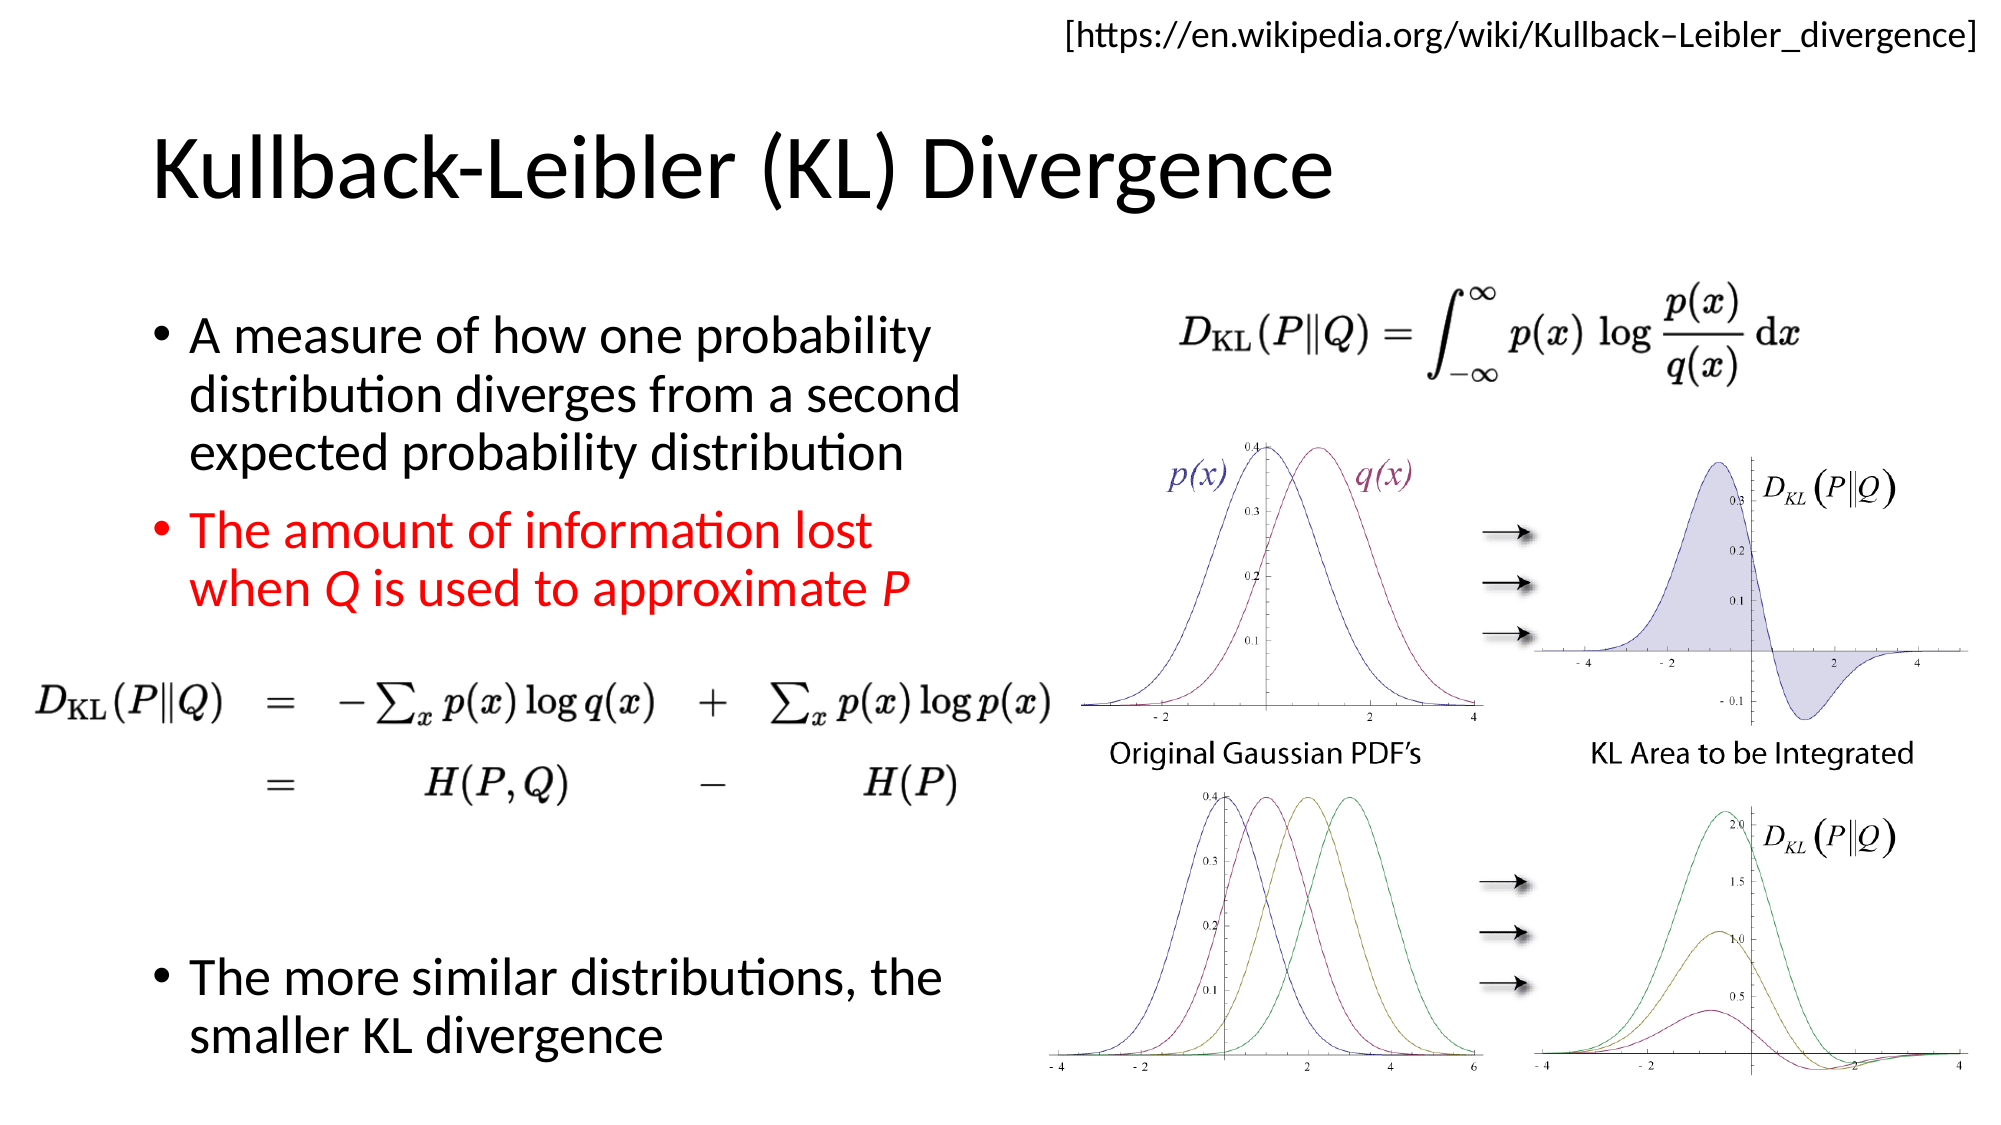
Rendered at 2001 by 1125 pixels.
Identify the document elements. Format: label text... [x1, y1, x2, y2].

picture [12, 416, 1971, 1099]
list A measure of how one probability distribution diverges from a second expected probability distribution The amount of information lost when Q is used to approximate P The more similar distributions, the smaller KL divergence [137, 299, 1033, 656]
list A measure of how one probability distribution diverges from a second expected probability distribution The amount of information lost when Q is used to approximate P The more similar distributions, the smaller KL divergence [137, 826, 1032, 1080]
text_box [https://en.wikipedia.org/wiki/Kullback–Leibler_divergence] [1049, 2, 1994, 62]
picture [1157, 256, 1804, 403]
title Kullback-Leibler (KL) Divergence [137, 59, 1863, 278]
